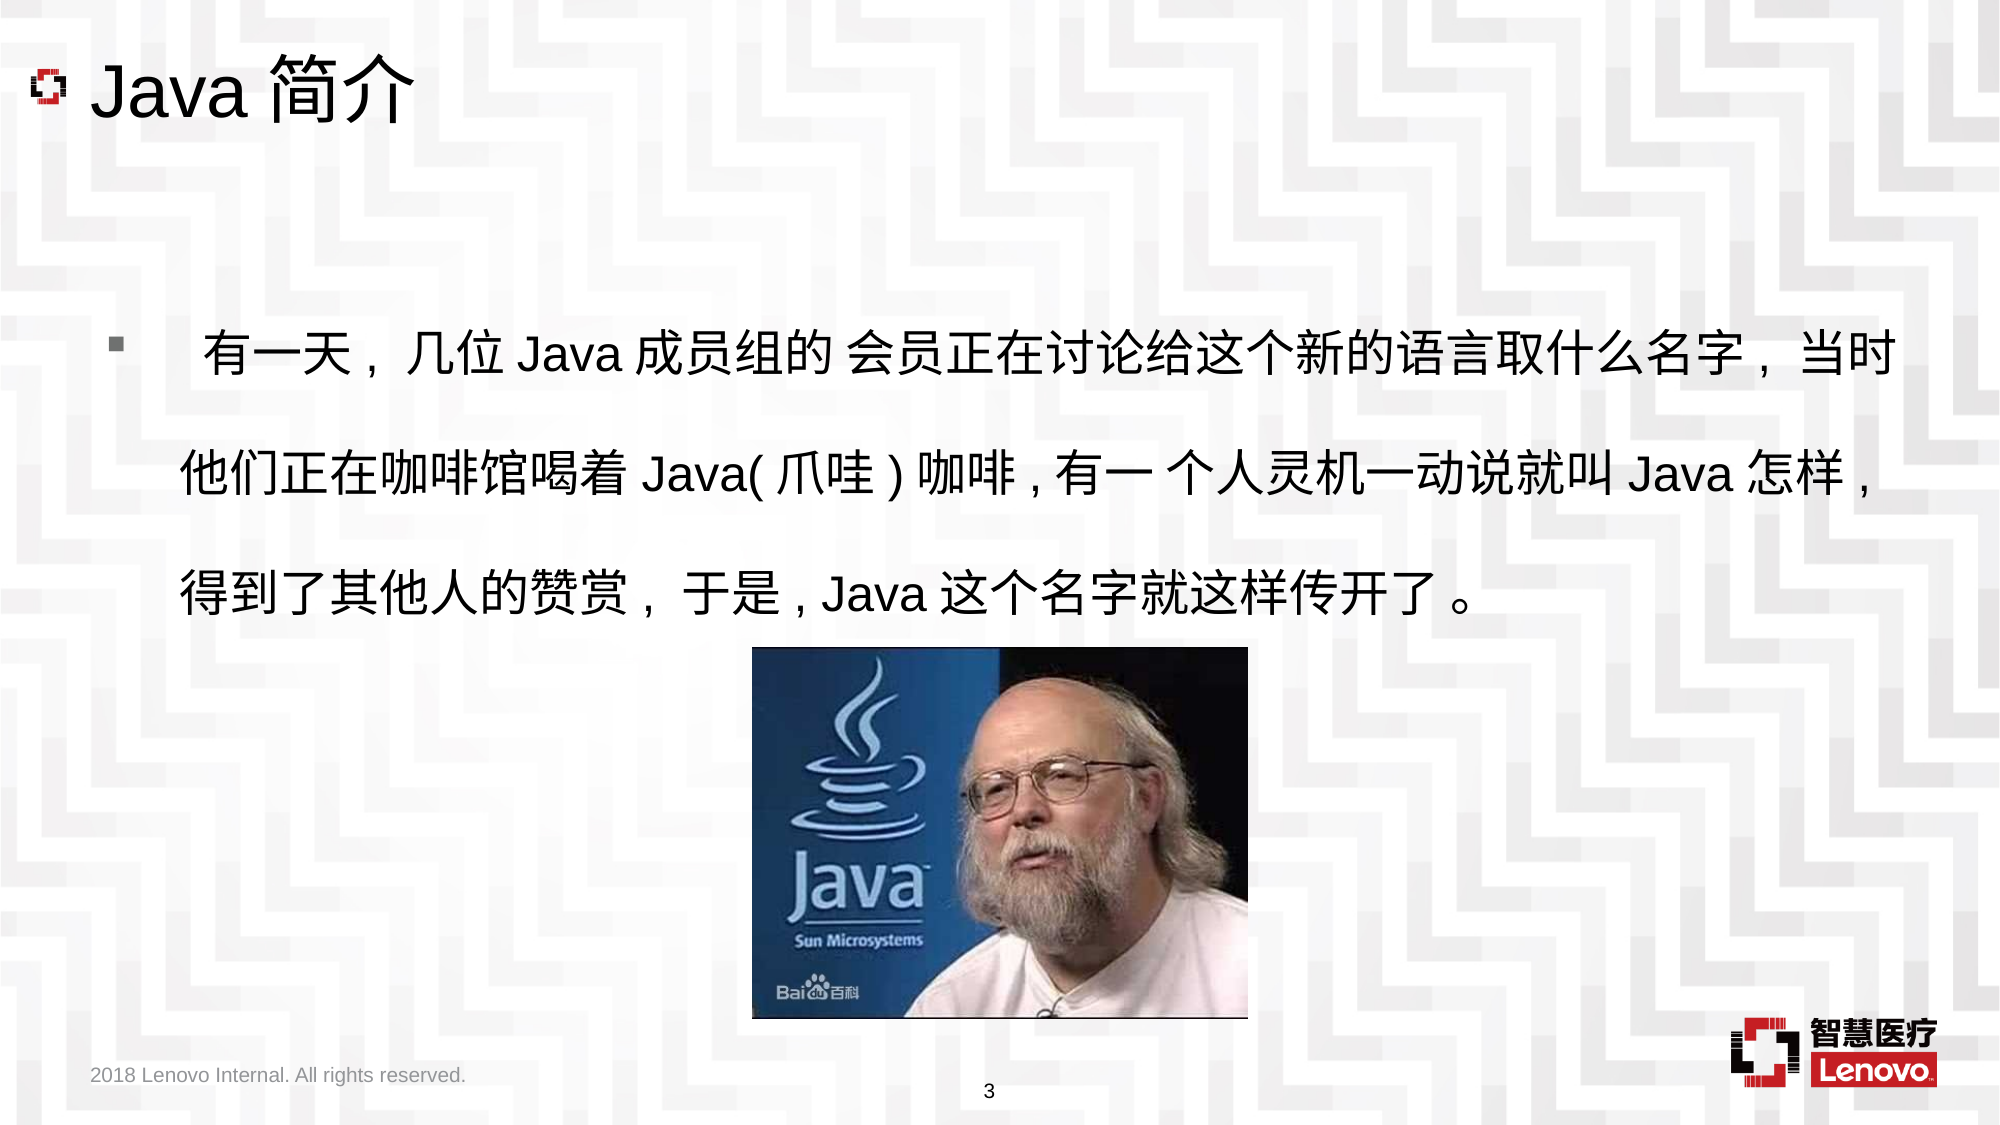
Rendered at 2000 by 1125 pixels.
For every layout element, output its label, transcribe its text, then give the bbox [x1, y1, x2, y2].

picture [0, 0, 2000, 1125]
text_box 有一天, 几位Java成员组的 会员正在讨论给这个新的语言取什么名字, 当时他们正在咖啡馆喝着Java(爪哇)咖啡,有一 个人灵机一动说就叫Java怎样, 得到了其他人的赞赏, 于是, Java这个名字就这样传开了 。 [89, 253, 1952, 994]
title Java简介 [90, 45, 1907, 131]
footer 2018 Lenovo Internal. All rights reserved. [90, 1061, 724, 1088]
